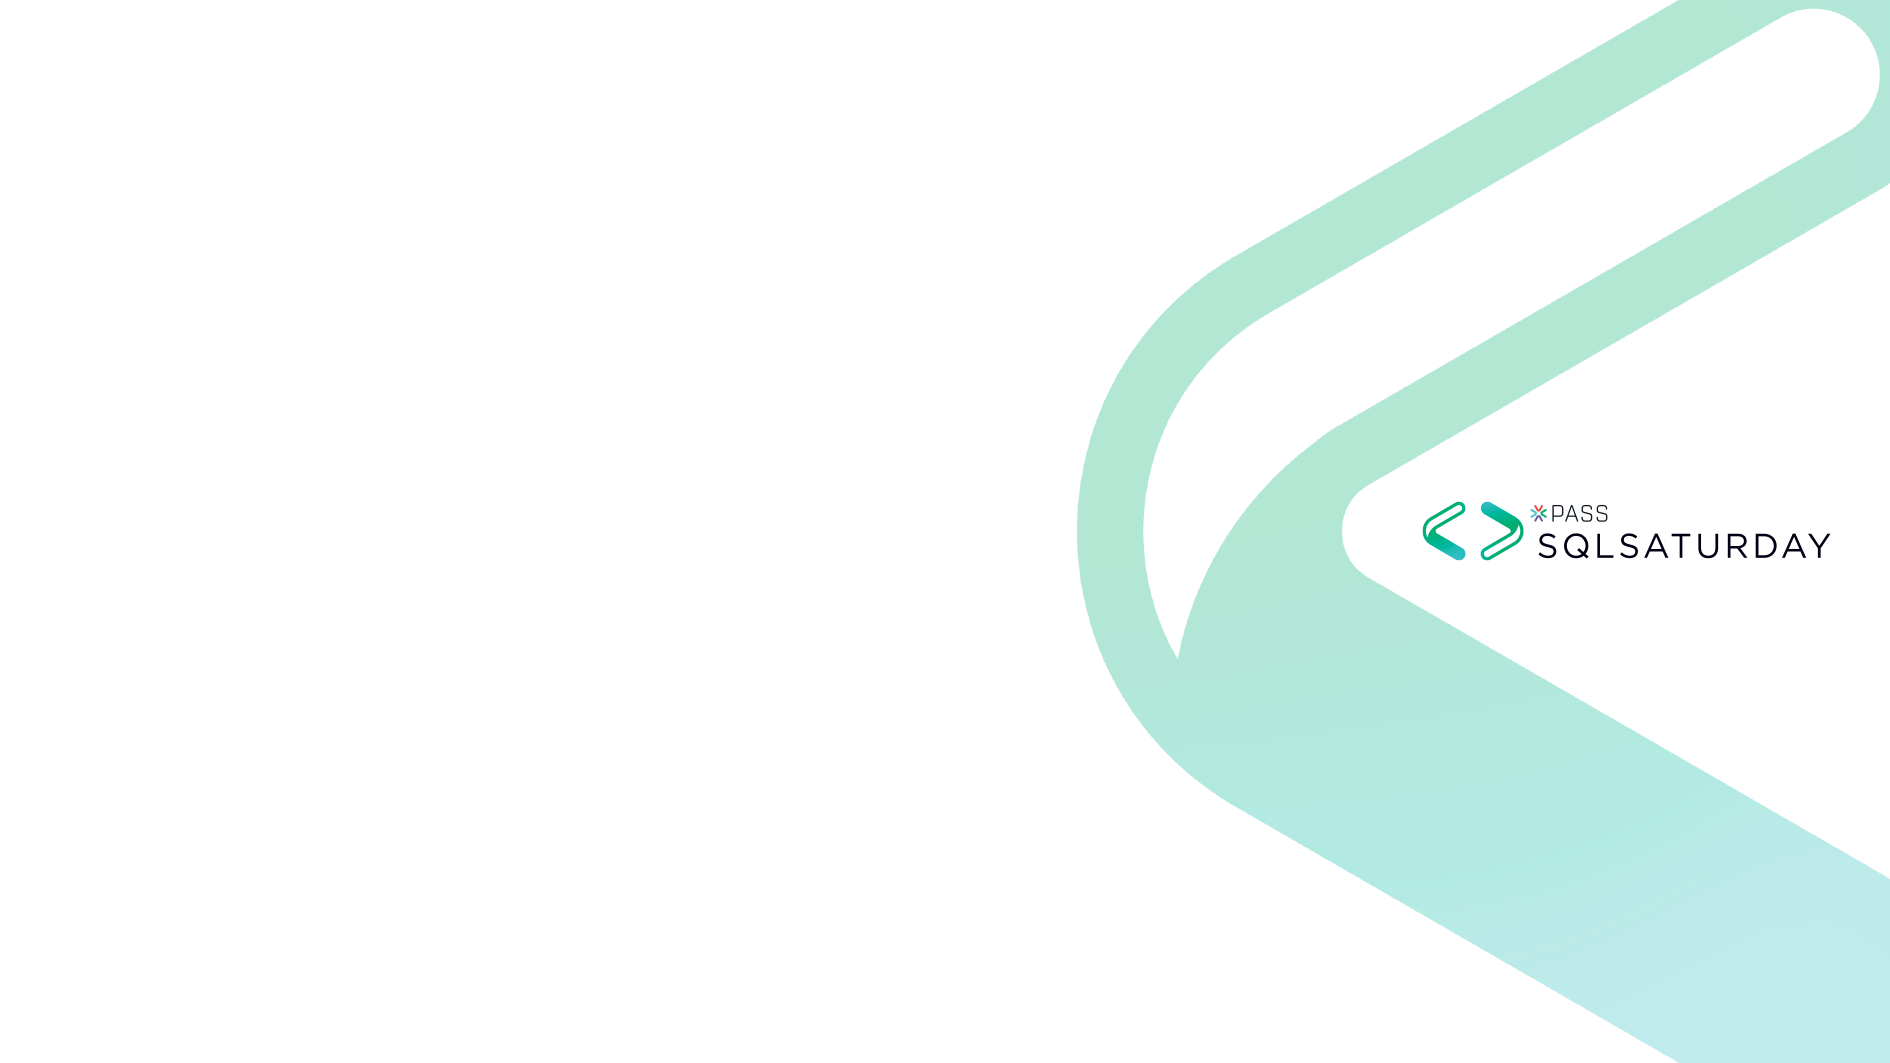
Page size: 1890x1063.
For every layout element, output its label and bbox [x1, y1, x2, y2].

picture [1075, 0, 1890, 1063]
